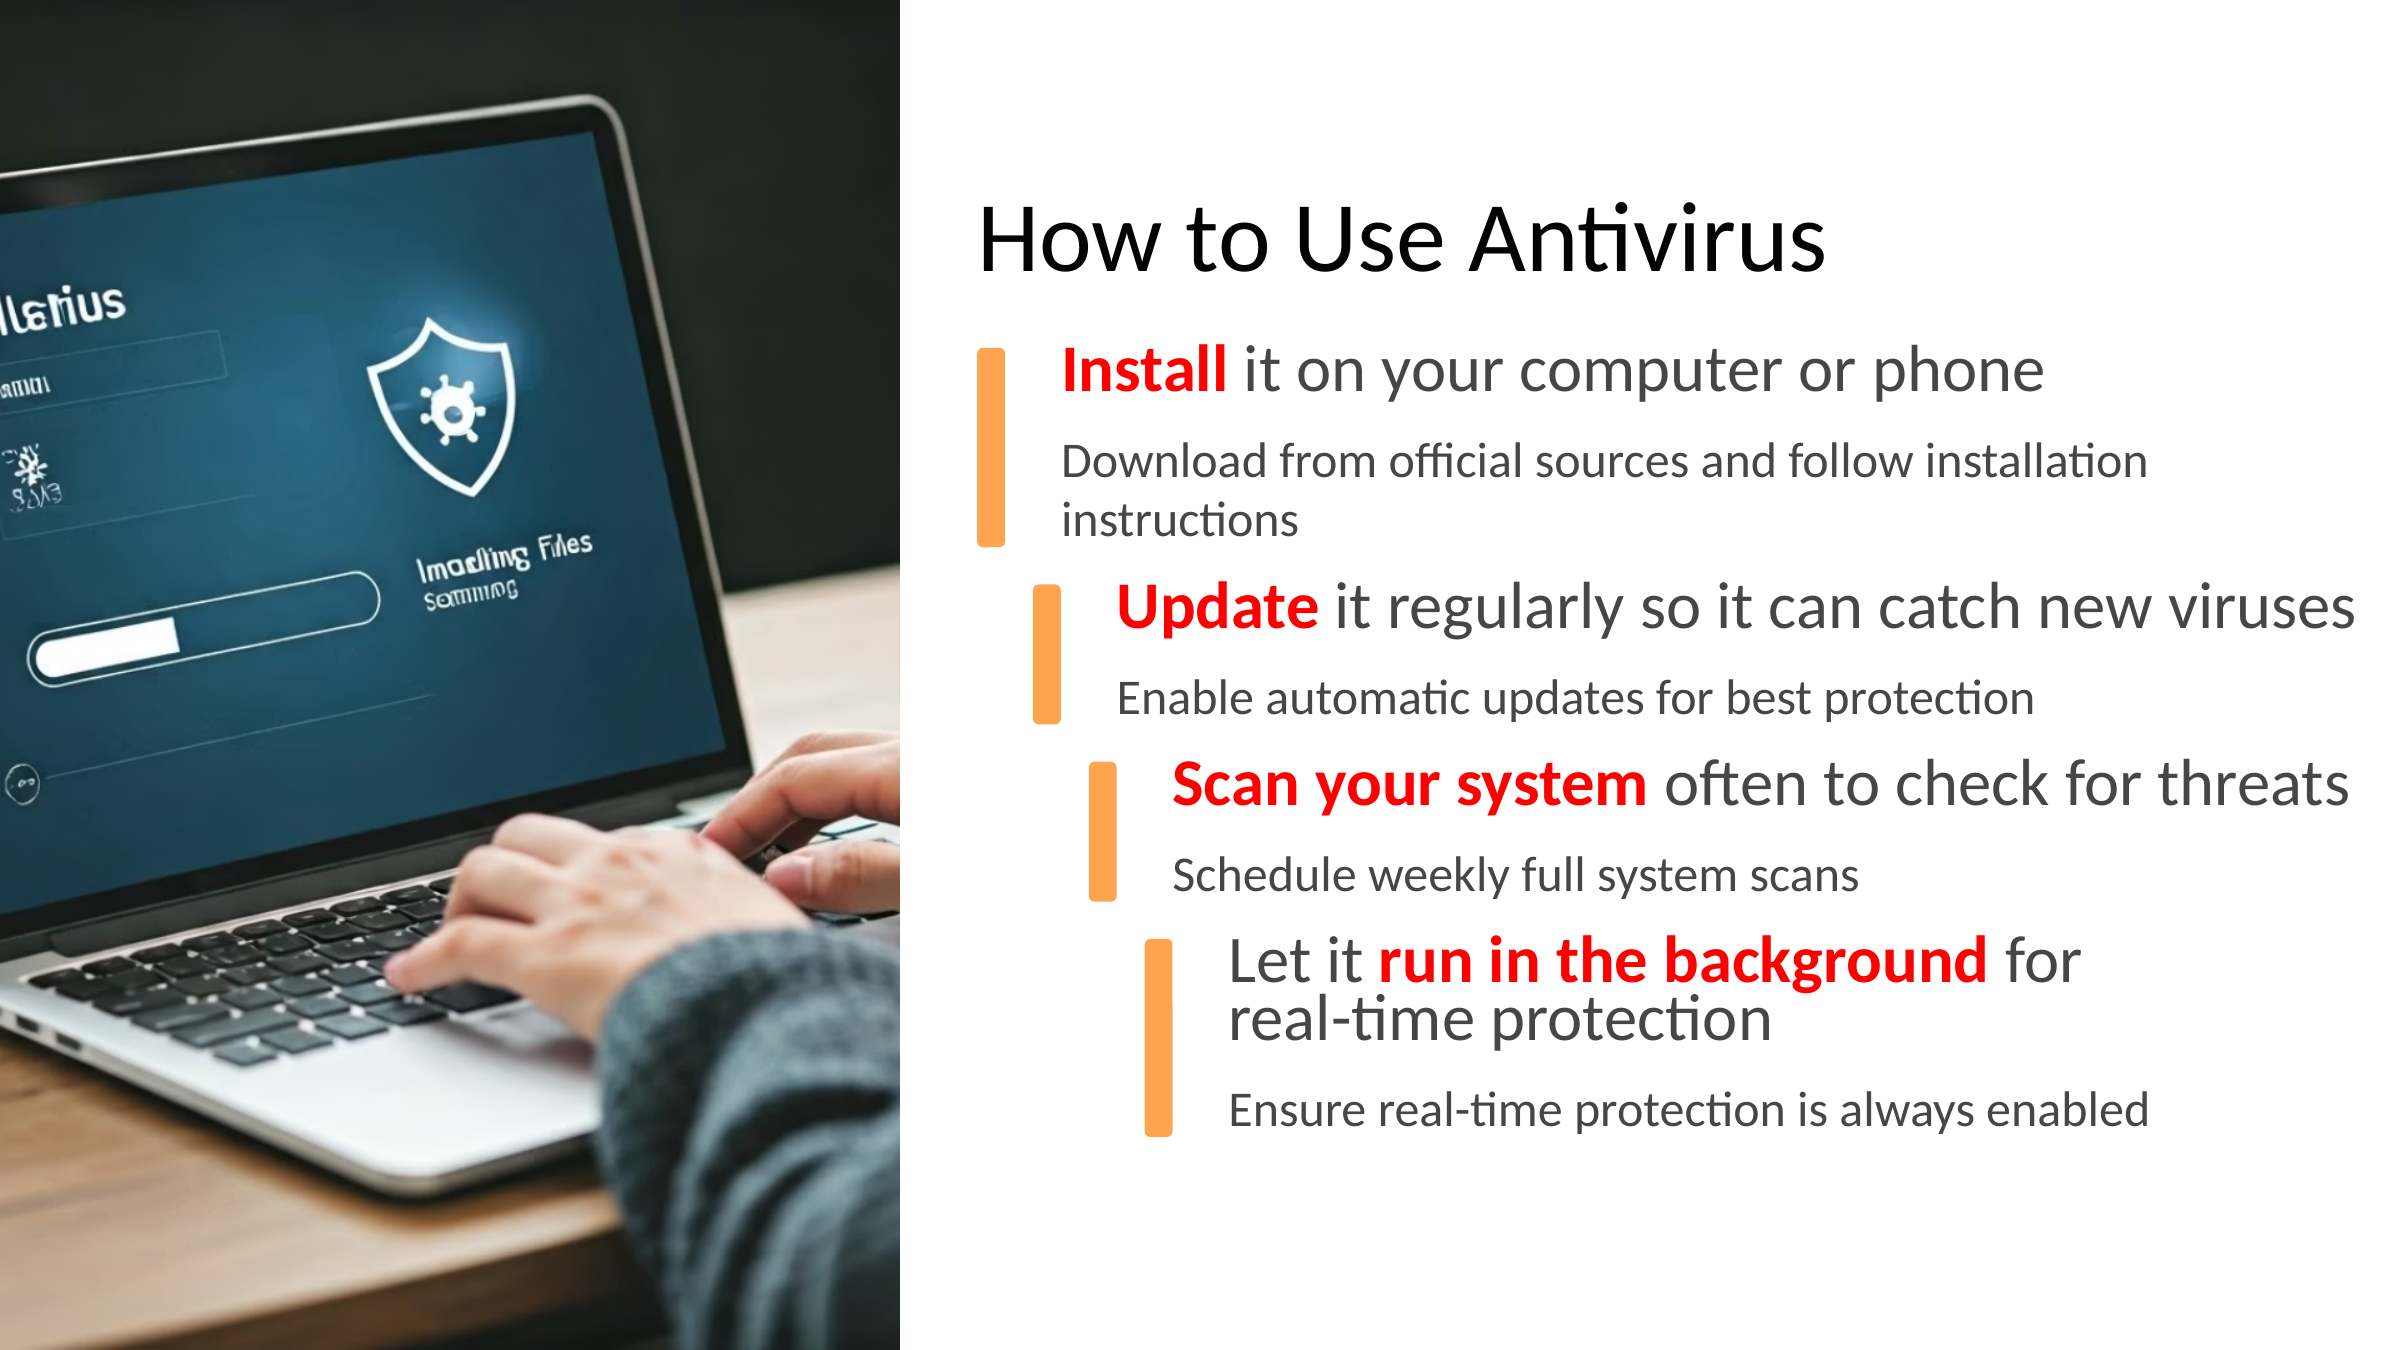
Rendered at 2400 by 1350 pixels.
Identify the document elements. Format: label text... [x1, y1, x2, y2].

text_box [1144, 938, 1173, 1138]
text_box Download from official sources and follow installation instructions [1060, 428, 2217, 548]
text_box [977, 347, 1006, 548]
text_box Scan your system often to check for threats [1172, 761, 2161, 820]
text_box How to Use Antivirus [977, 175, 1908, 292]
text_box Ensure real-time protection is always enabled [1228, 1077, 2217, 1137]
text_box Enable automatic updates for best protection [1116, 664, 2217, 725]
picture [0, 0, 900, 1350]
text_box [1088, 761, 1117, 902]
text_box Install it on your computer or phone [1060, 347, 1865, 406]
text_box [1032, 584, 1061, 725]
text_box Let it run in the background for real-time protection [1228, 938, 2217, 1056]
text_box Schedule weekly full system scans [1172, 842, 2217, 902]
text_box Update it regularly so it can catch new viruses [1116, 584, 2152, 643]
